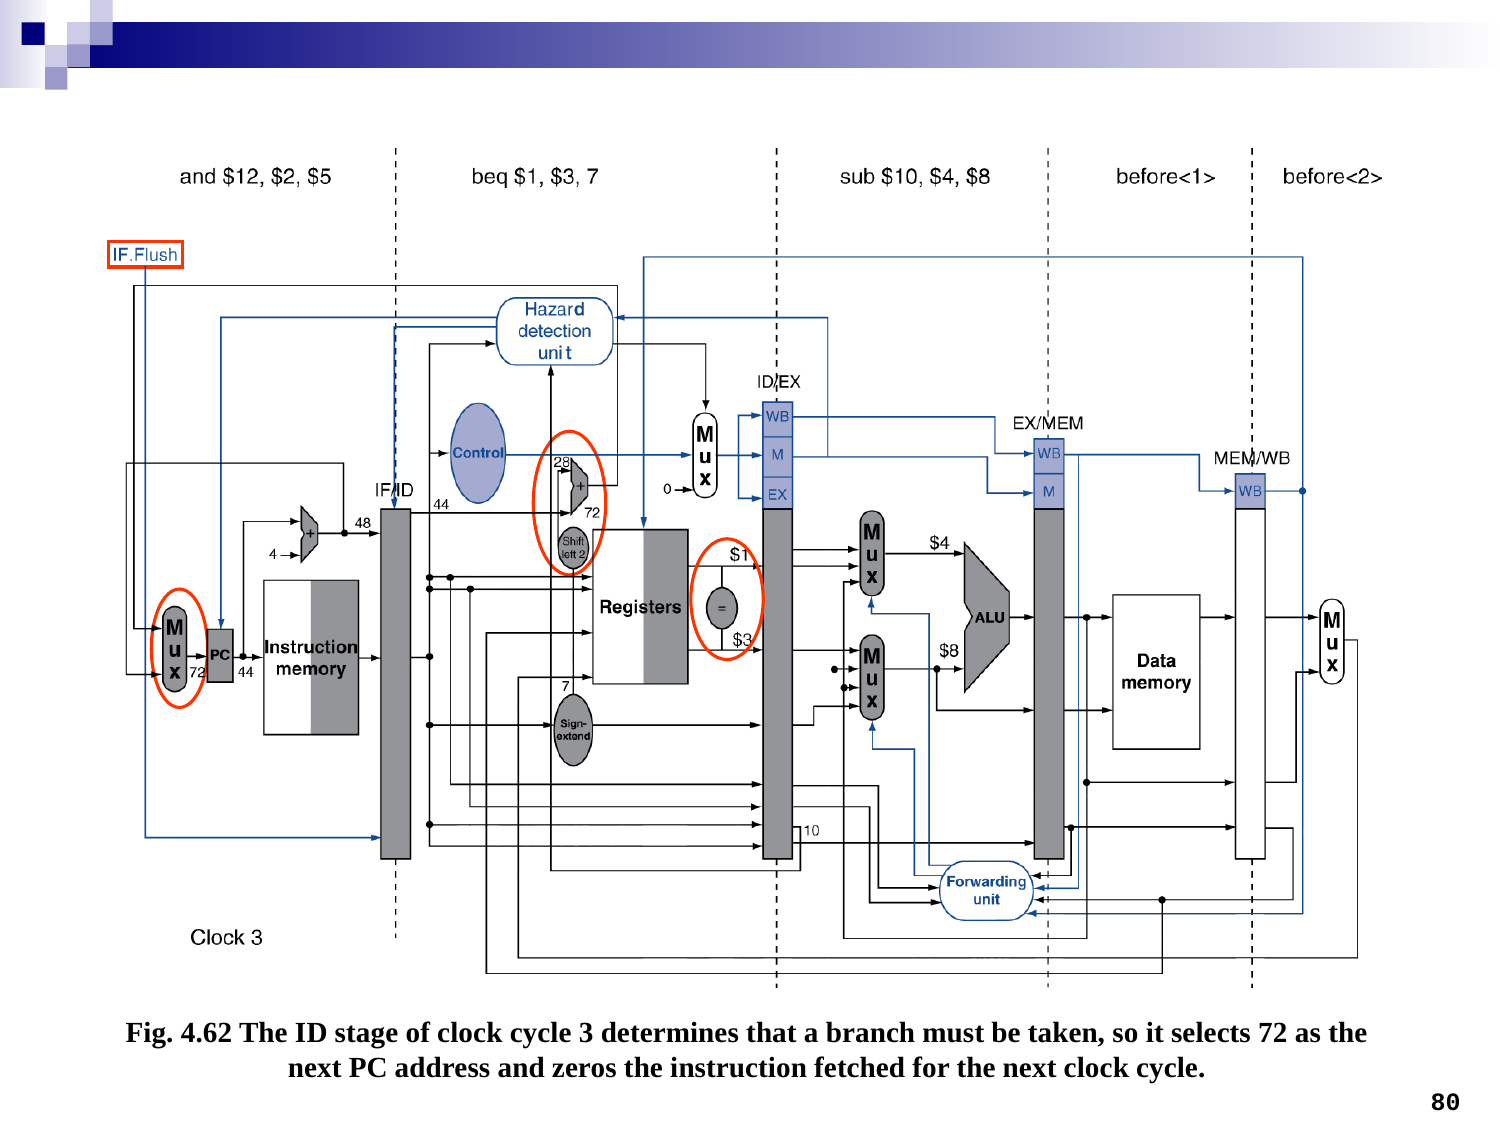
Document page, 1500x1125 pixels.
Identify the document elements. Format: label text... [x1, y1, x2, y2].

picture [111, 148, 1436, 989]
slide_number 80 [1393, 1082, 1498, 1118]
text_box Fig. 4.62 The ID stage of clock cycle 3 determines that a branch must be taken, so it selects 72 as the next PC address and zeros the instruction fetched for the next clock cycle. [109, 1012, 1385, 1083]
